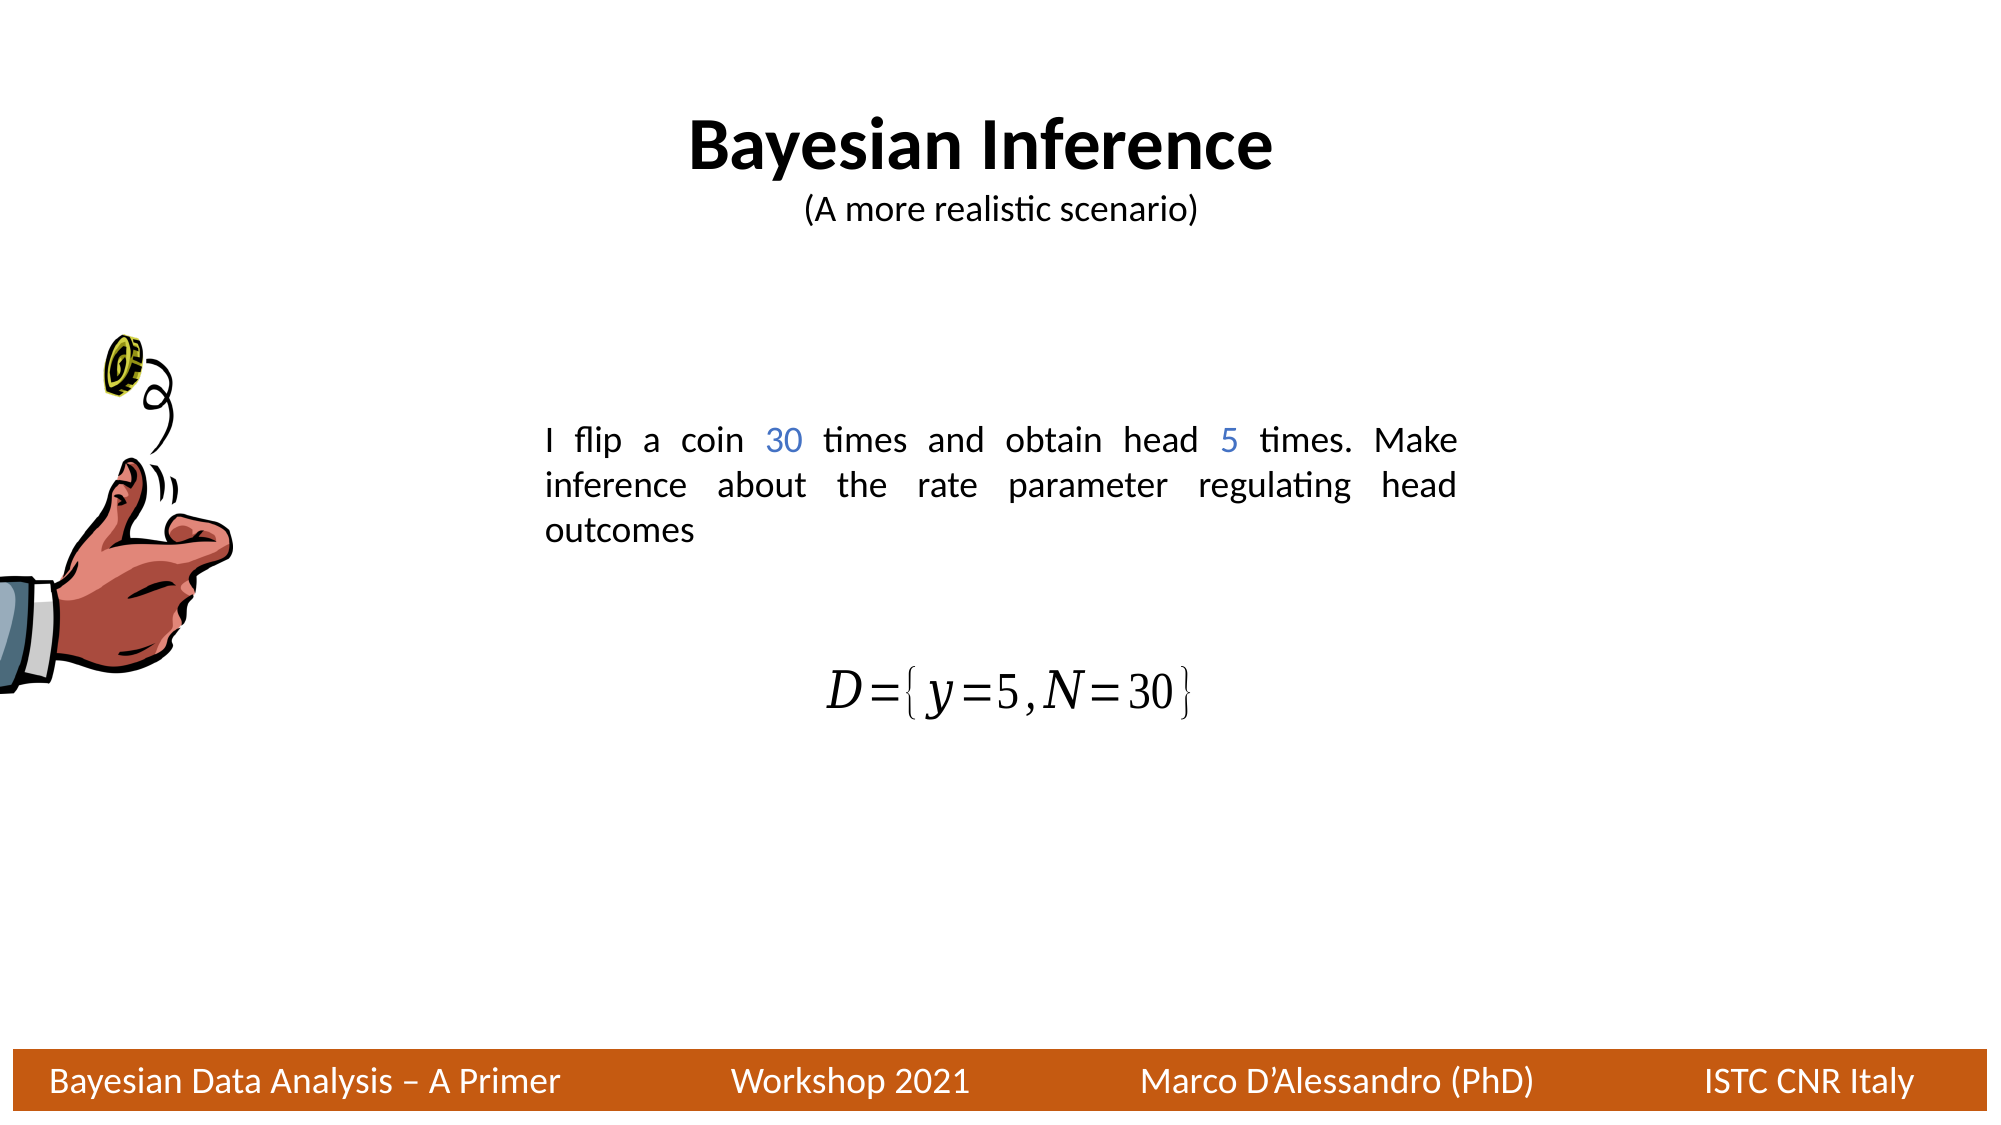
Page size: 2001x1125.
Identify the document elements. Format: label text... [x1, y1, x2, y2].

text_box Bayesian Inference (A more realistic scenario) [673, 87, 1330, 237]
text_box Bayesian Data Analysis – A Primer Workshop 2021 Marco D’Alessandro (PhD) ISTC CNR Italy [34, 1048, 1969, 1109]
text_box [12, 1048, 1988, 1112]
picture [0, 334, 233, 694]
text_box I flip a coin 30 times and obtain head 5 times. Make inference about the rate parameter regulating head outcomes [530, 407, 1473, 557]
